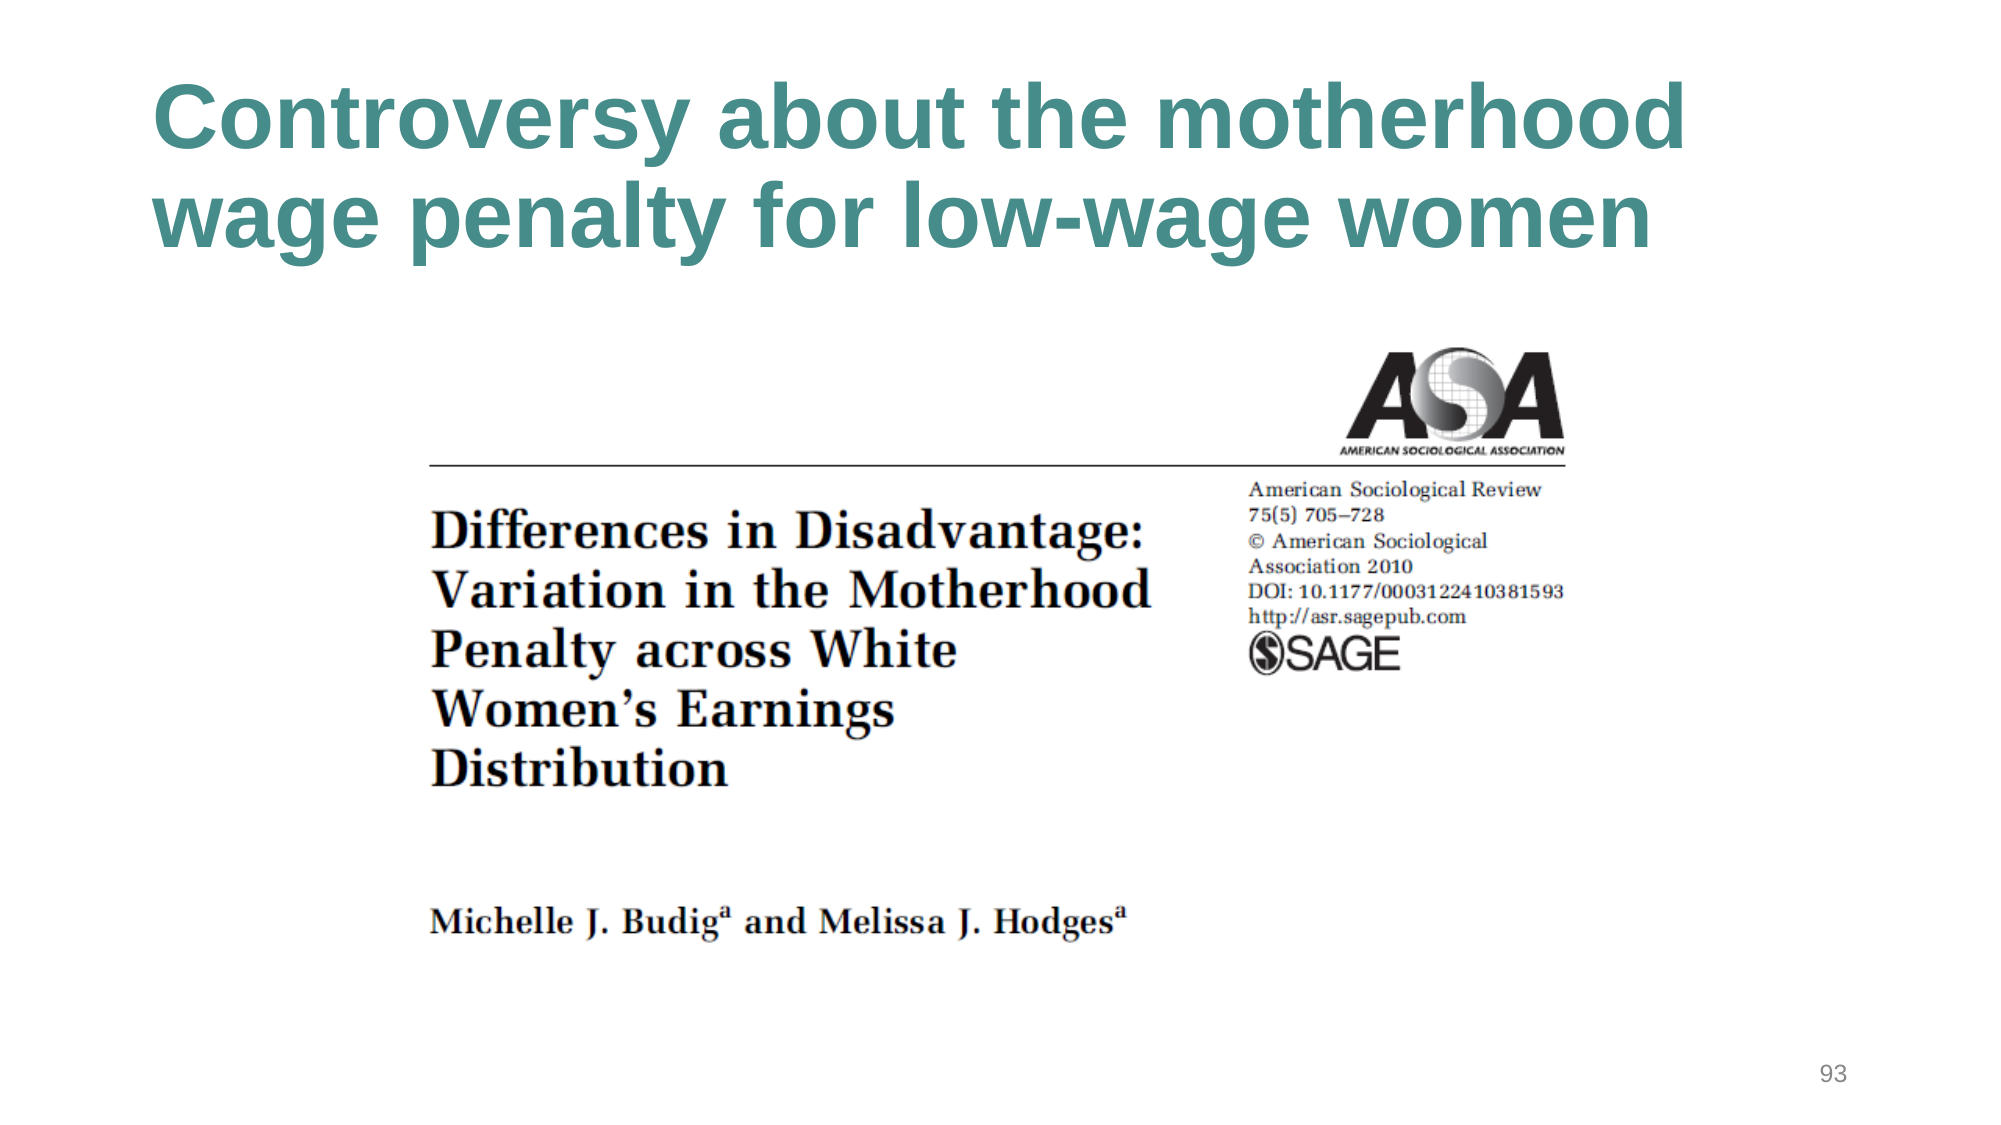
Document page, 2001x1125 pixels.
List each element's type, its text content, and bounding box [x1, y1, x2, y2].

slide_number 93 [1412, 1042, 1863, 1103]
picture [413, 340, 1587, 957]
title Controversy about the motherhood wage penalty for low-wage women [137, 59, 1863, 278]
